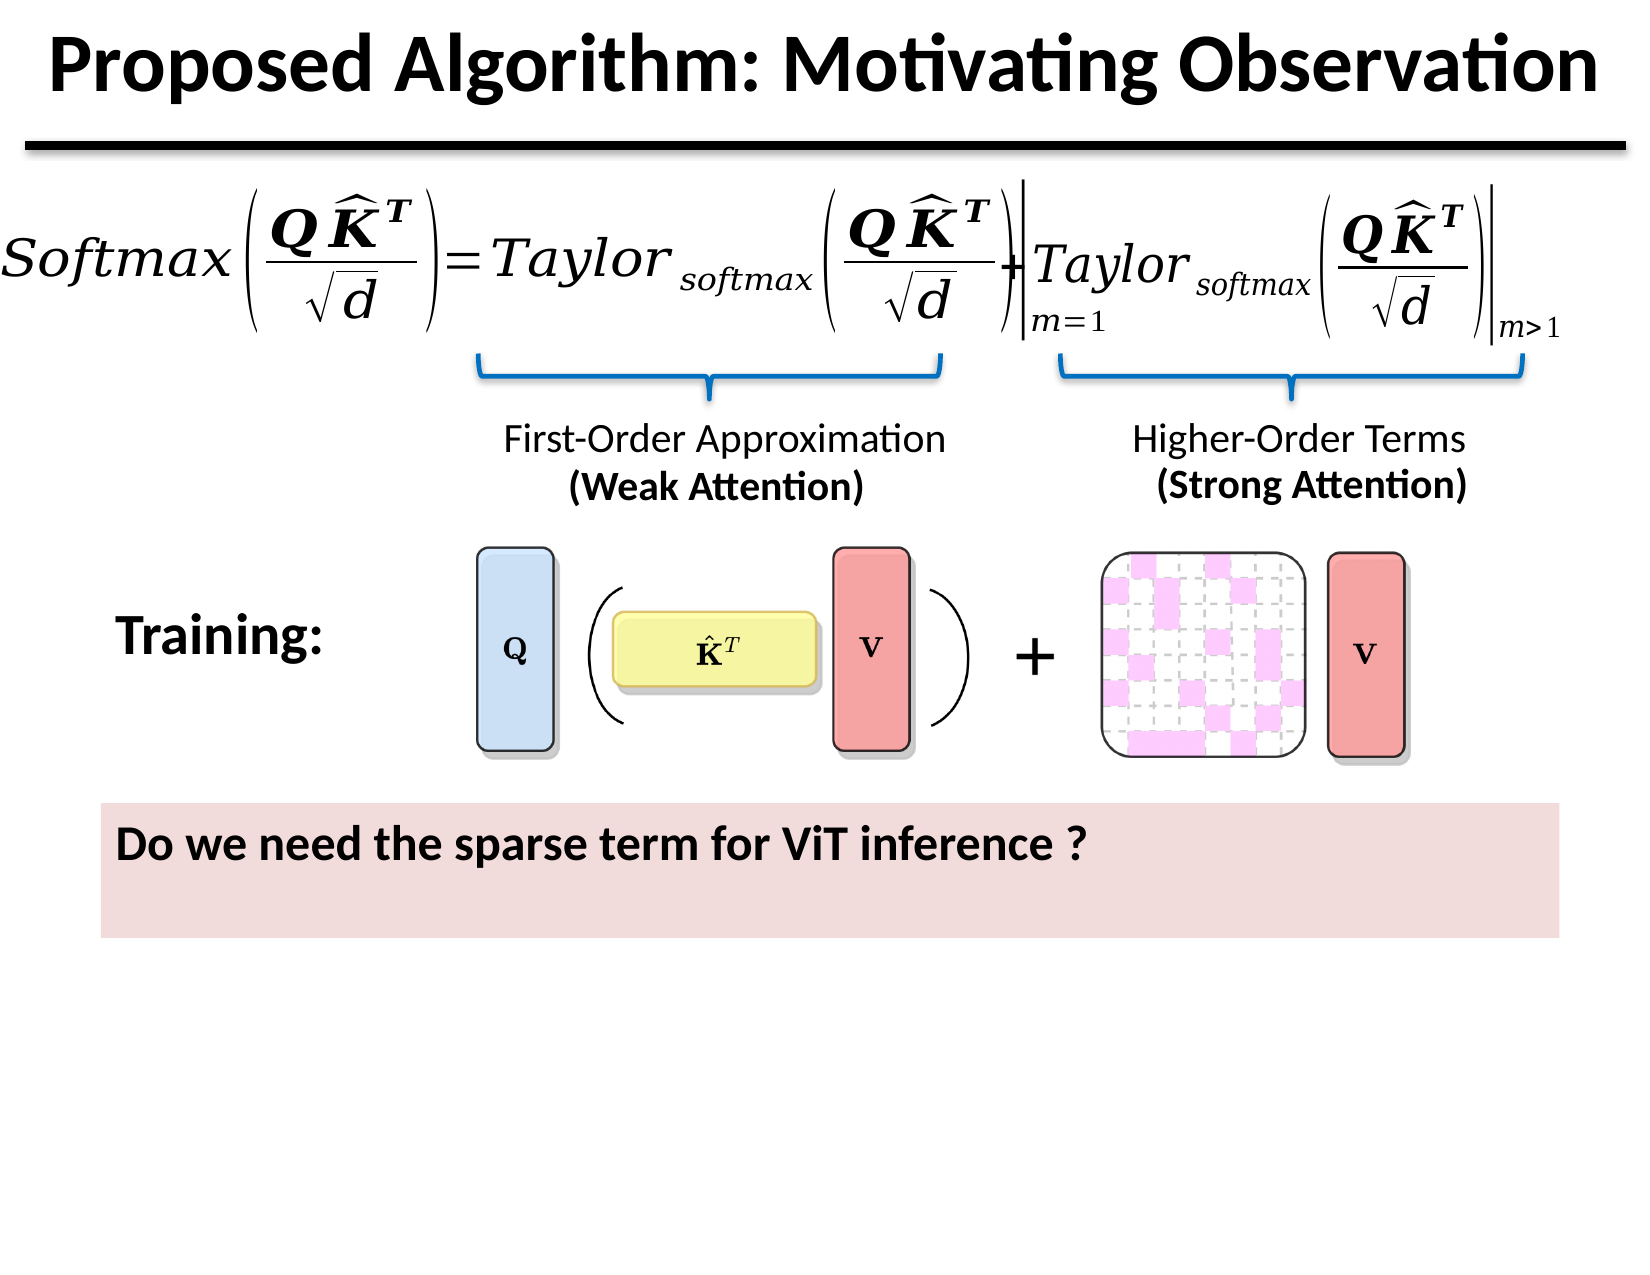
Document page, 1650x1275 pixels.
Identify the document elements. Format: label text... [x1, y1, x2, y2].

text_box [0, 176, 1560, 772]
title Proposed Algorithm: Motivating Observation [0, 0, 1650, 146]
text_box Do we need the sparse term for ViT inference ? [100, 803, 1560, 938]
